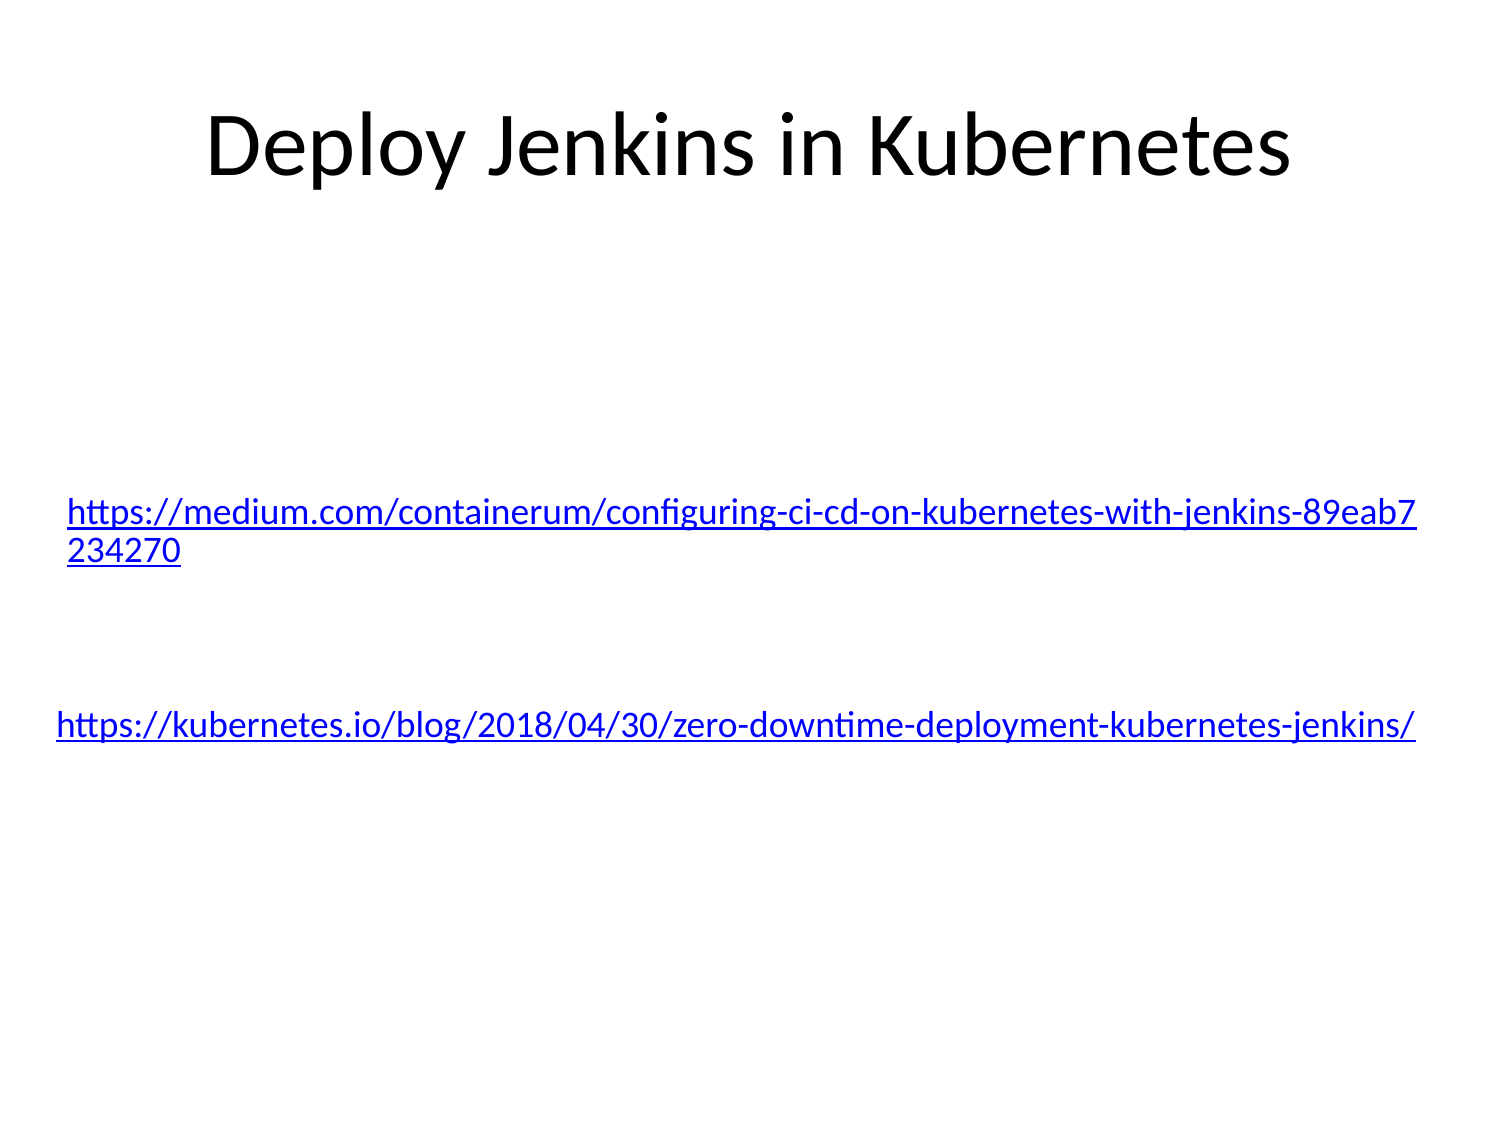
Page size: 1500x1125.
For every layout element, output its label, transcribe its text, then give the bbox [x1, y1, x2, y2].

title Deploy Jenkins in Kubernetes [75, 45, 1425, 233]
text_box https://medium.com/containerum/configuring-ci-cd-on-kubernetes-with-jenkins-89eab7234270 [52, 479, 1436, 585]
text_box https://kubernetes.io/blog/2018/04/30/zero-downtime-deployment-kubernetes-jenkins/ [41, 692, 1447, 798]
